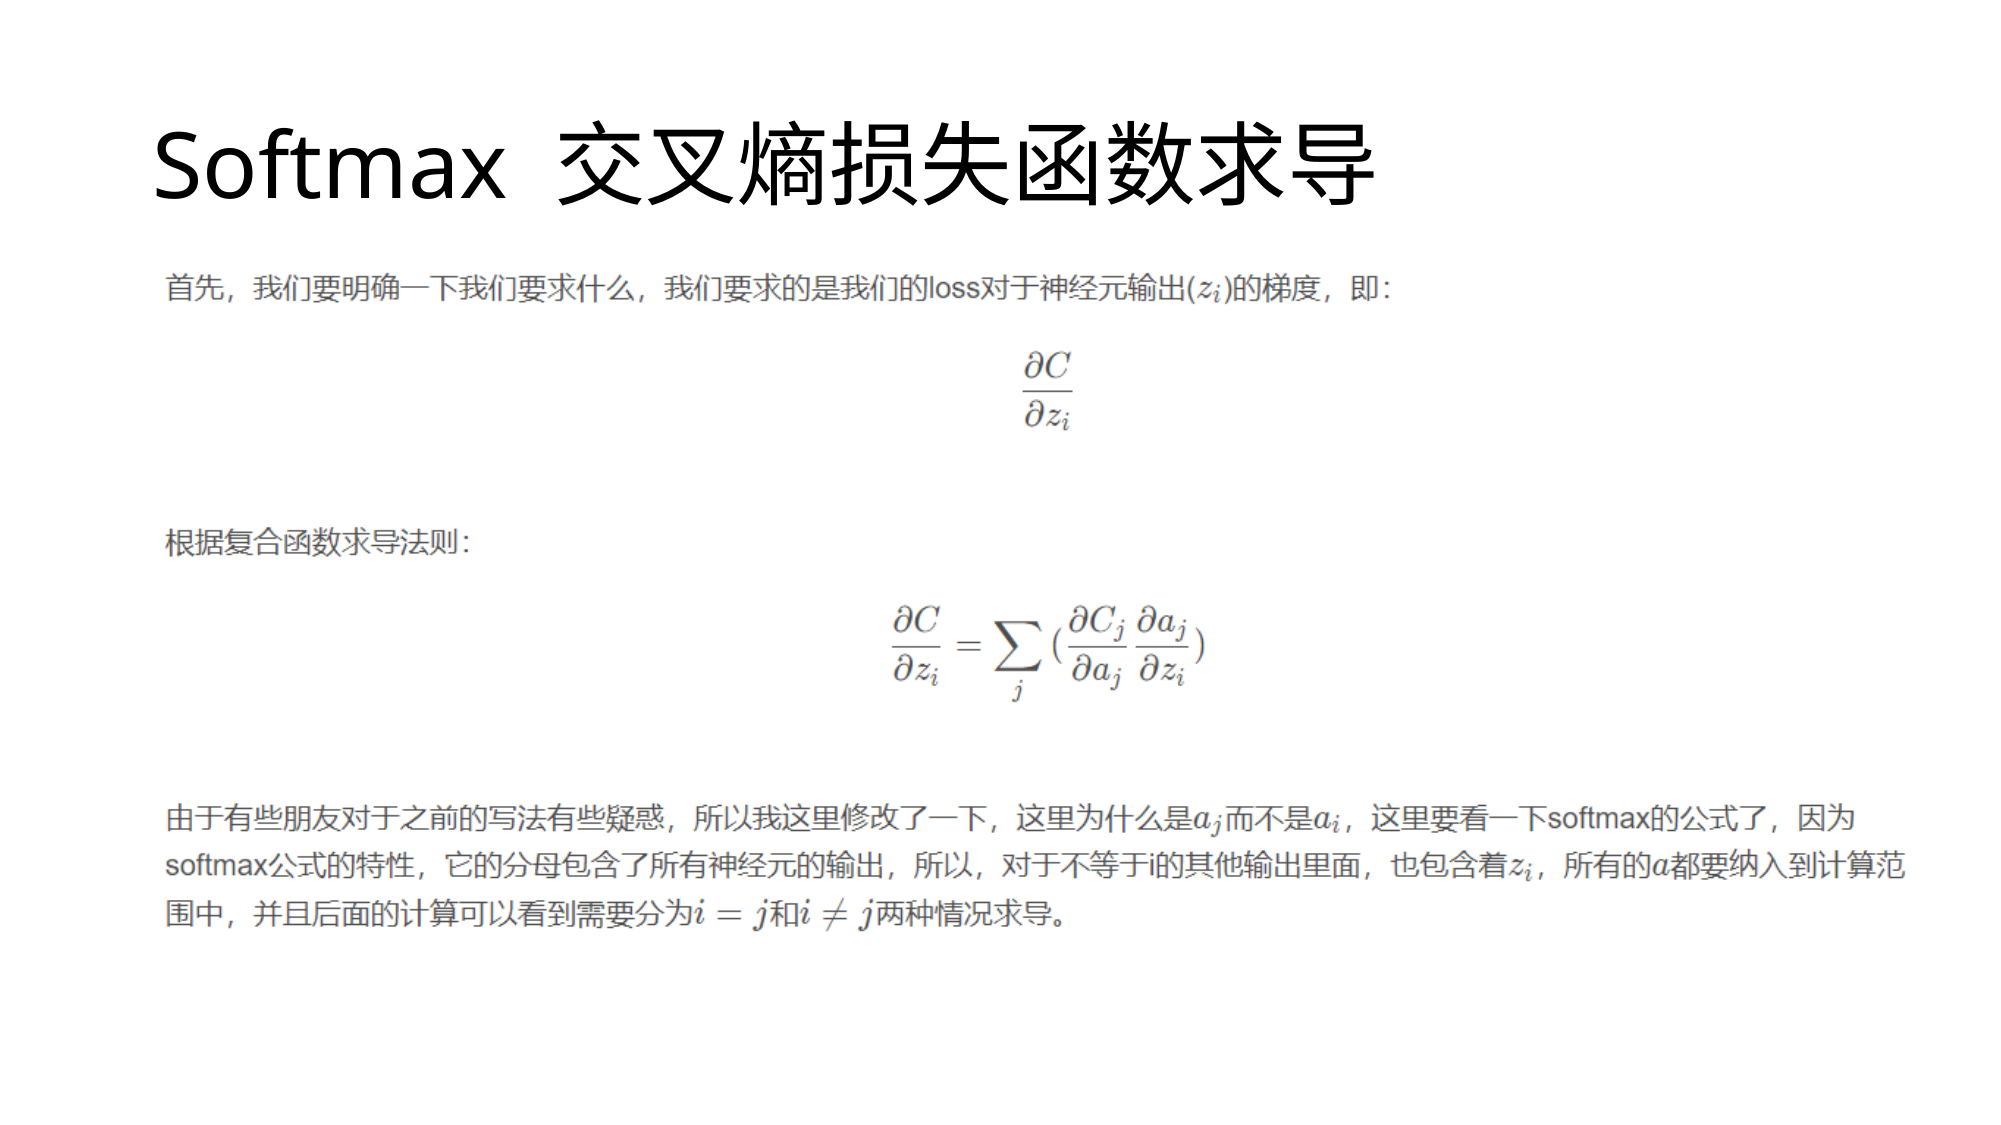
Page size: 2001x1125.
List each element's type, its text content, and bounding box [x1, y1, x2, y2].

picture [148, 263, 1933, 946]
title Softmax 交叉熵损失函数求导 [137, 59, 1863, 278]
